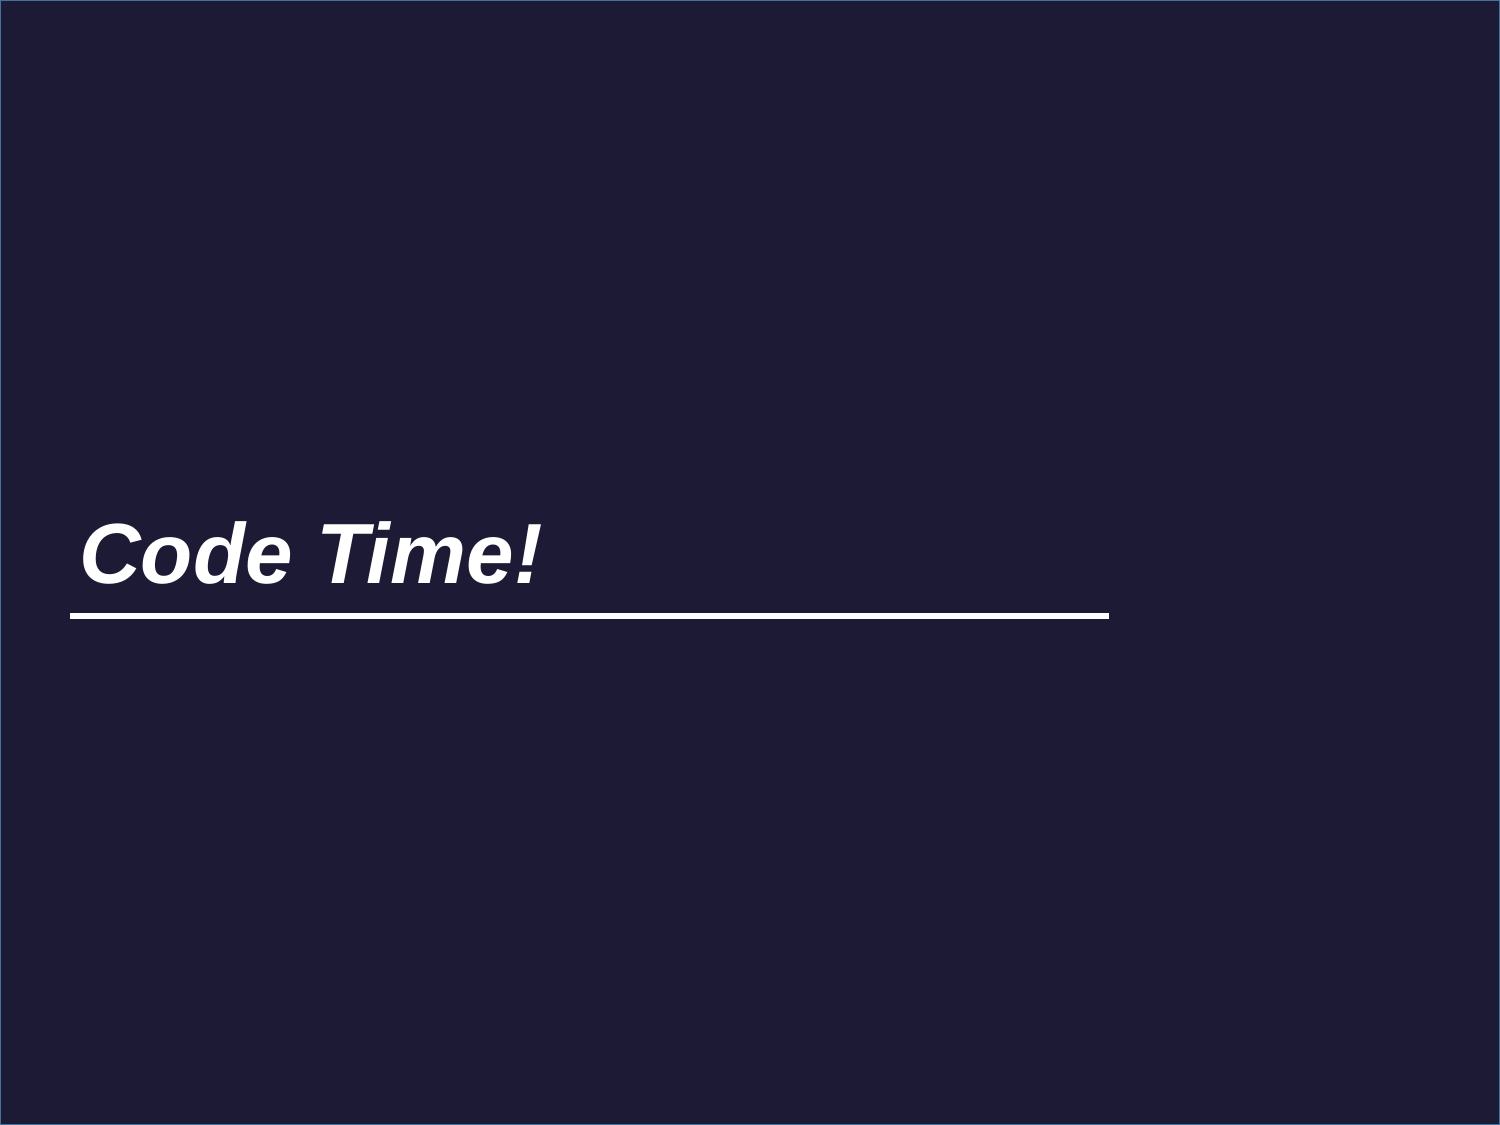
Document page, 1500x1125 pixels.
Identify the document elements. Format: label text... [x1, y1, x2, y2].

title Code Time! [64, 484, 1415, 628]
